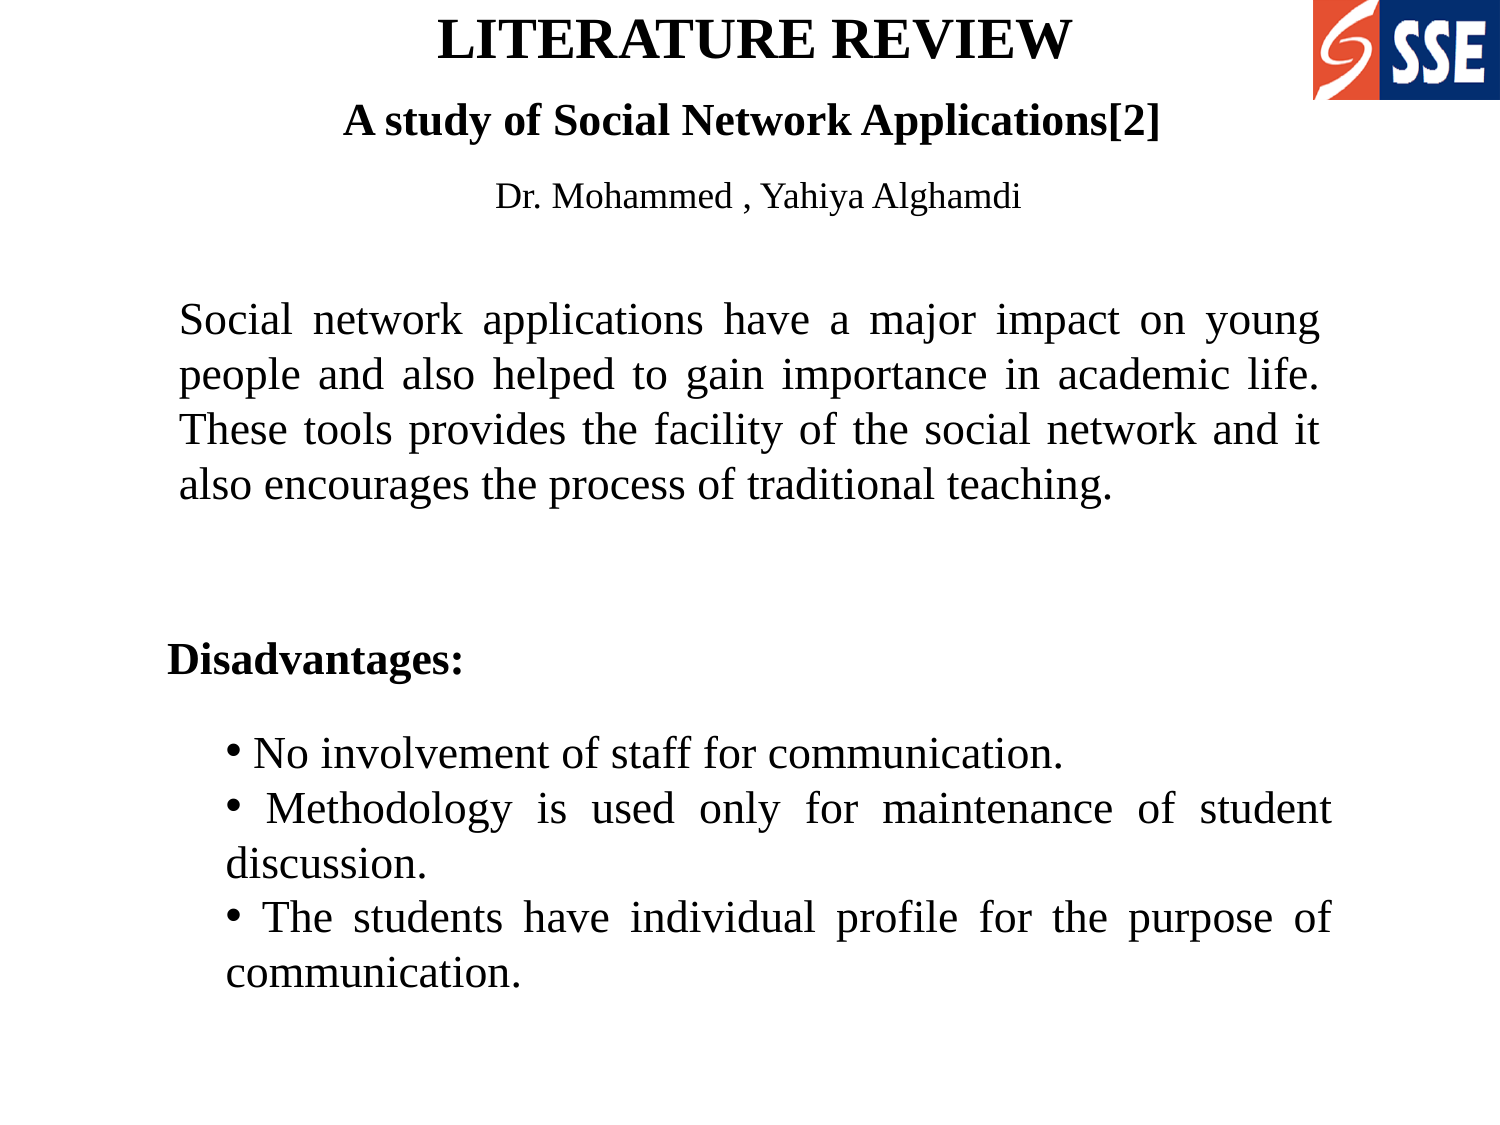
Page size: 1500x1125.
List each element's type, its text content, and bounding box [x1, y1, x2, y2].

picture [1313, 0, 1500, 101]
title LITERATURE REVIEW [410, 35, 1102, 82]
text_box Dr. Mohammed , Yahiya Alghamdi [480, 163, 1090, 224]
text_box No involvement of staff for communication. Methodology is used only for maintenance of student discussion. The students have individual profile for the purpose of communication. [210, 714, 1348, 1005]
text_box A study of Social Network Applications[2] [328, 82, 1289, 242]
text_box Social network applications have a major impact on young people and also helped to gain importance in academic life. These tools provides the facility of the social network and it also encourages the process of traditional teaching. [163, 281, 1336, 516]
text_box Disadvantages: [152, 621, 493, 691]
